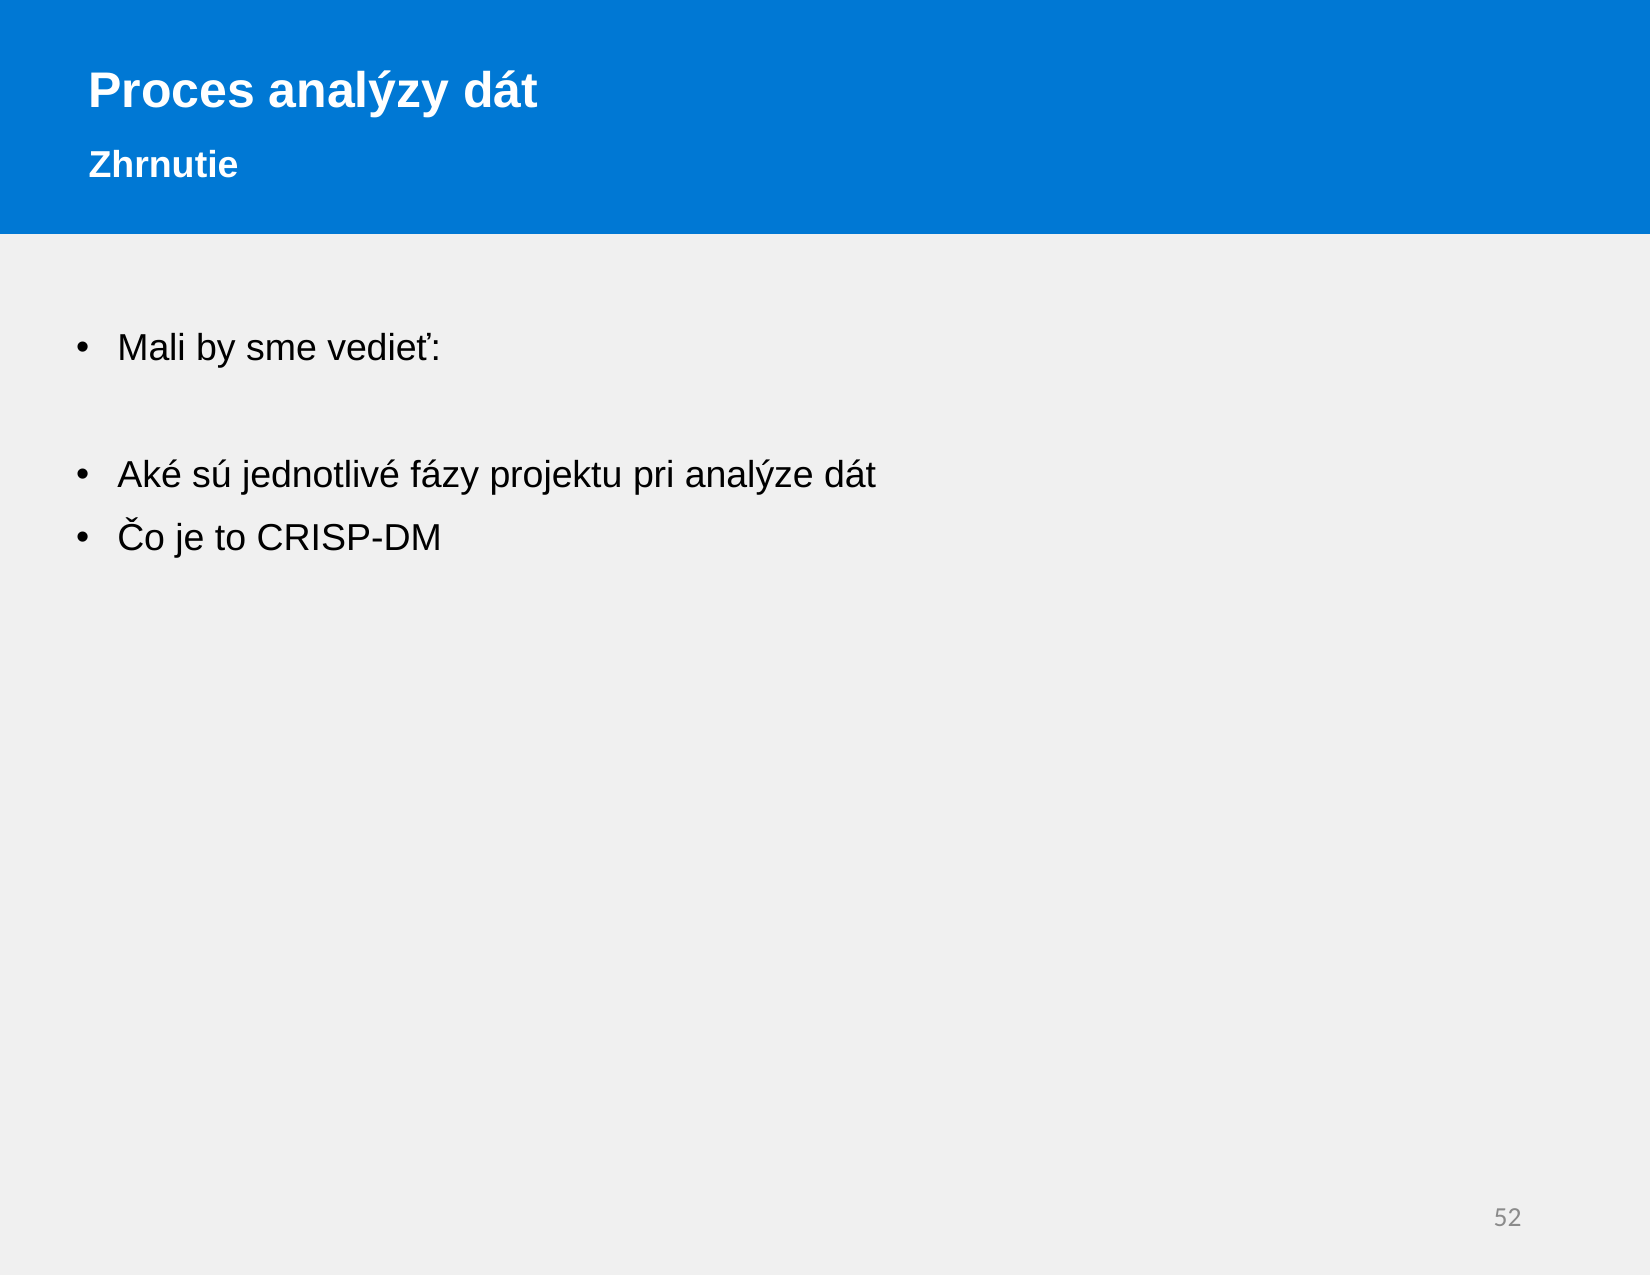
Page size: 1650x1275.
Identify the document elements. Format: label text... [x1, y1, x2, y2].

text_box Mali by sme vedieť: Aké sú jednotlivé fázy projektu pri analýze dát Čo je to CRISP-DM [61, 321, 1589, 1182]
slide_number 52 [1165, 1182, 1537, 1250]
text_box Proces analýzy dát Zhrnutie [73, 20, 1602, 193]
text_box [0, 0, 1650, 234]
